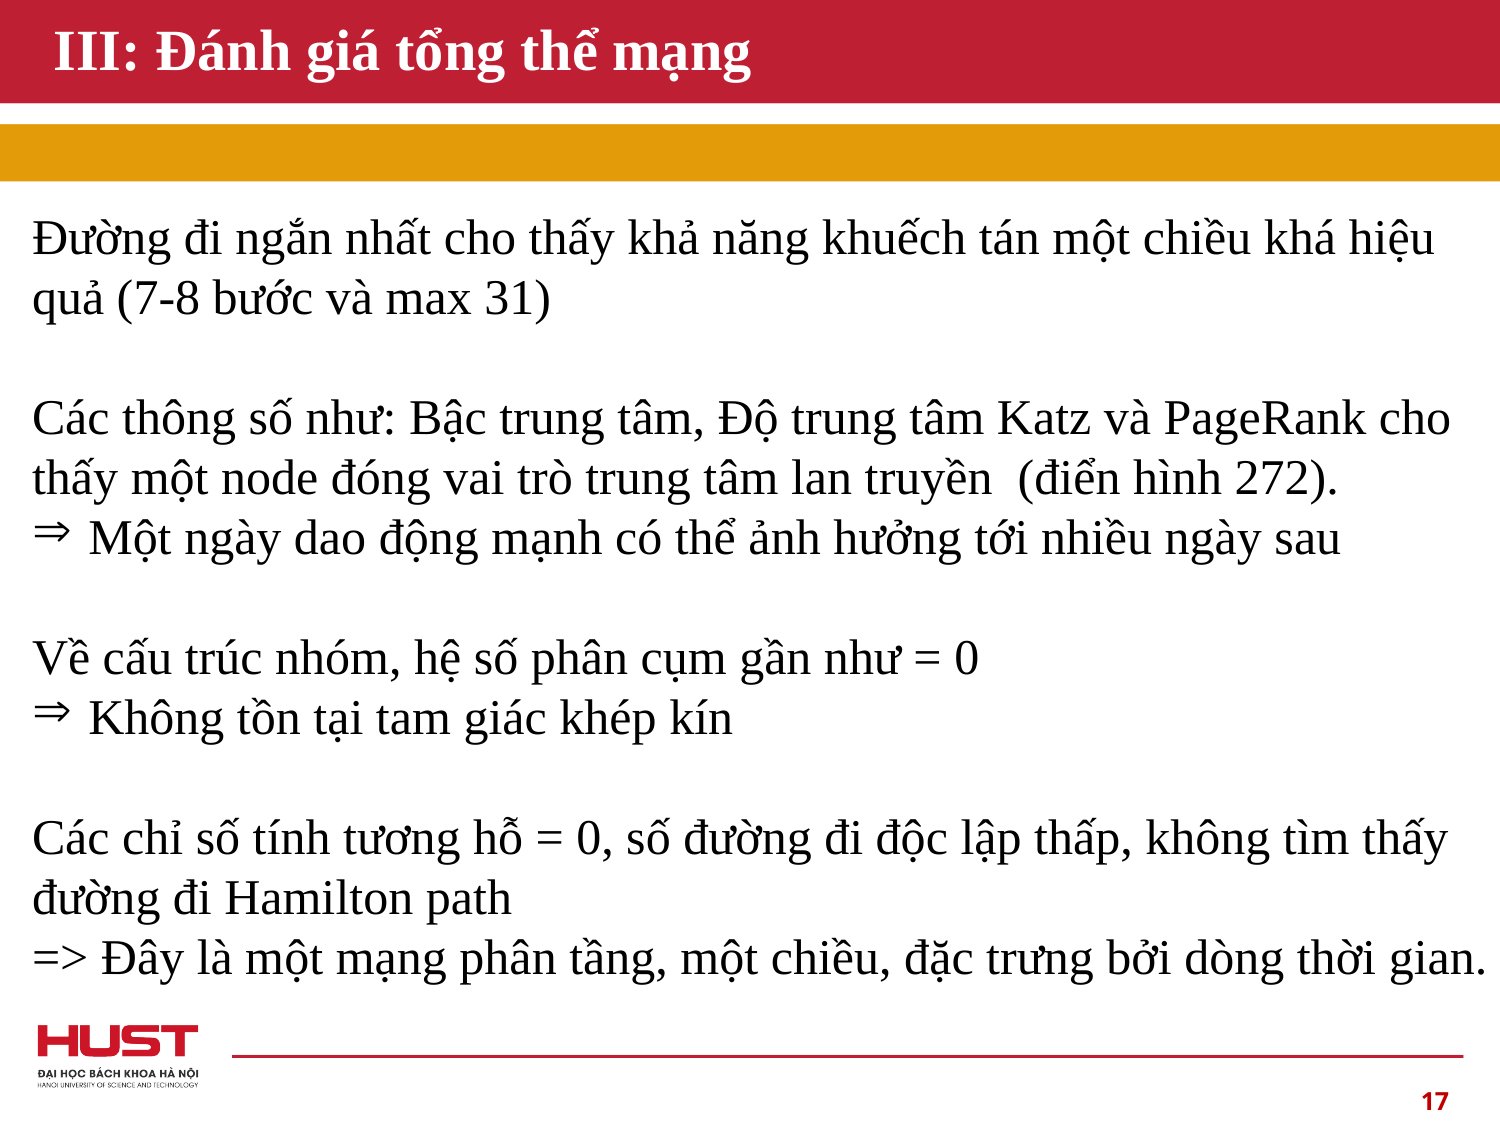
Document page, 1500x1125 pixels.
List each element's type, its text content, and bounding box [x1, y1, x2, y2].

slide_number 17 [1126, 1078, 1464, 1125]
text_box III: Đánh giá tổng thể mạng [38, 13, 1462, 88]
text_box Đường đi ngắn nhất cho thấy khả năng khuếch tán một chiều khá hiệu quả (7-8 bước và max 31) Các thông số như: Bậc trung tâm, Độ trung tâm Katz và PageRank cho thấy một node đóng vai trò trung tâm lan truyền (điển hình 272). Một ngày dao động mạnh có thể ảnh hưởng tới nhiều ngày sau Về cấu trúc nhóm, hệ số phân cụm gần như = 0 Không tồn tại tam giác khép kín Các chỉ số tính tương hỗ = 0, số đường đi độc lập thấp, không tìm thấy đường đi Hamilton path => Đây là một mạng phân tầng, một chiều, đặc trưng bởi dòng thời gian. [17, 197, 1500, 1052]
picture [0, 0, 1500, 1125]
